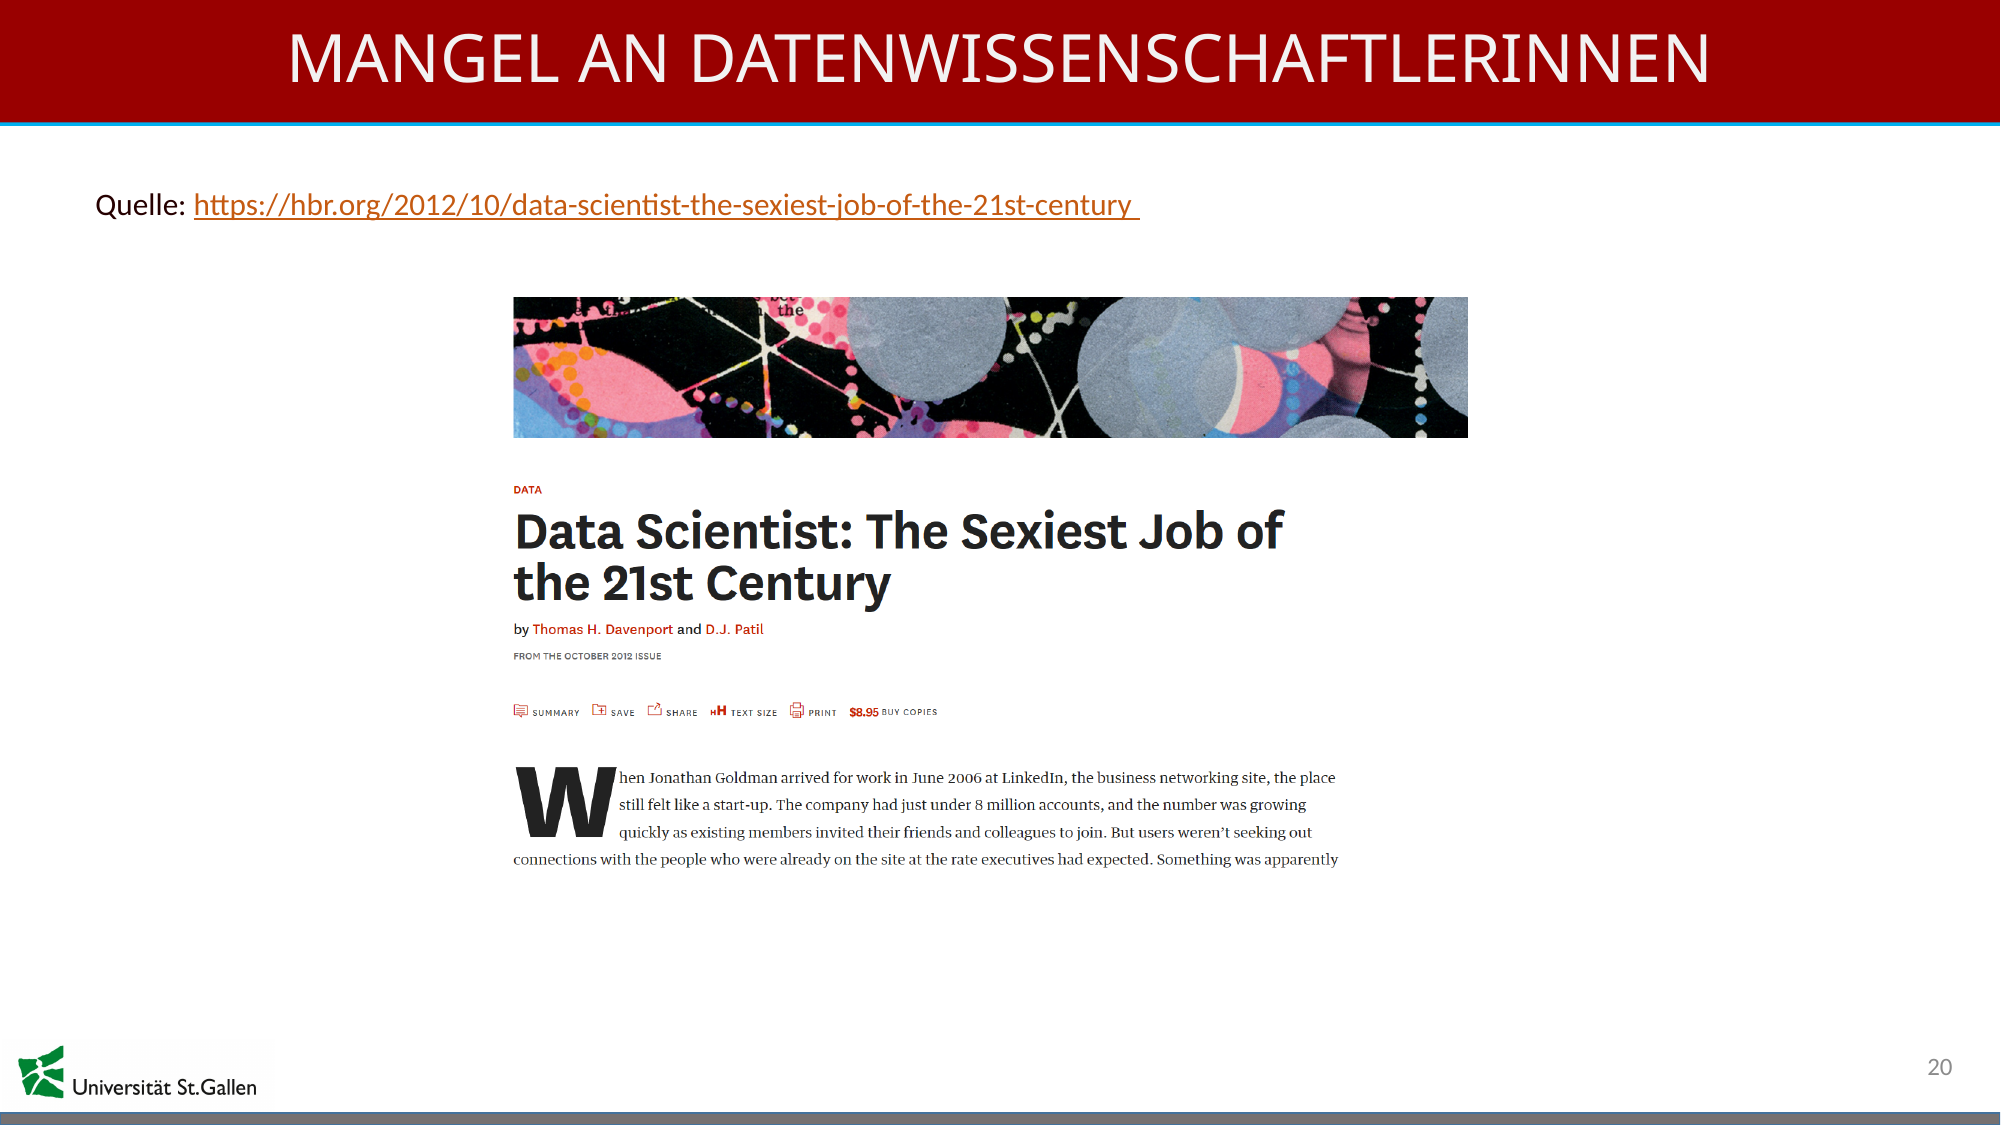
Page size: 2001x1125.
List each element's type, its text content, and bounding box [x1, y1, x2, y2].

picture [2, 1039, 275, 1112]
slide_number 20 [1517, 1035, 1968, 1096]
title Mangel an DatenwissenschaftlerInnen [0, 0, 2000, 123]
list Quelle: https://hbr.org/2012/10/data-scientist-the-sexiest-job-of-the-21st-century [80, 176, 1856, 994]
picture [439, 297, 1468, 875]
